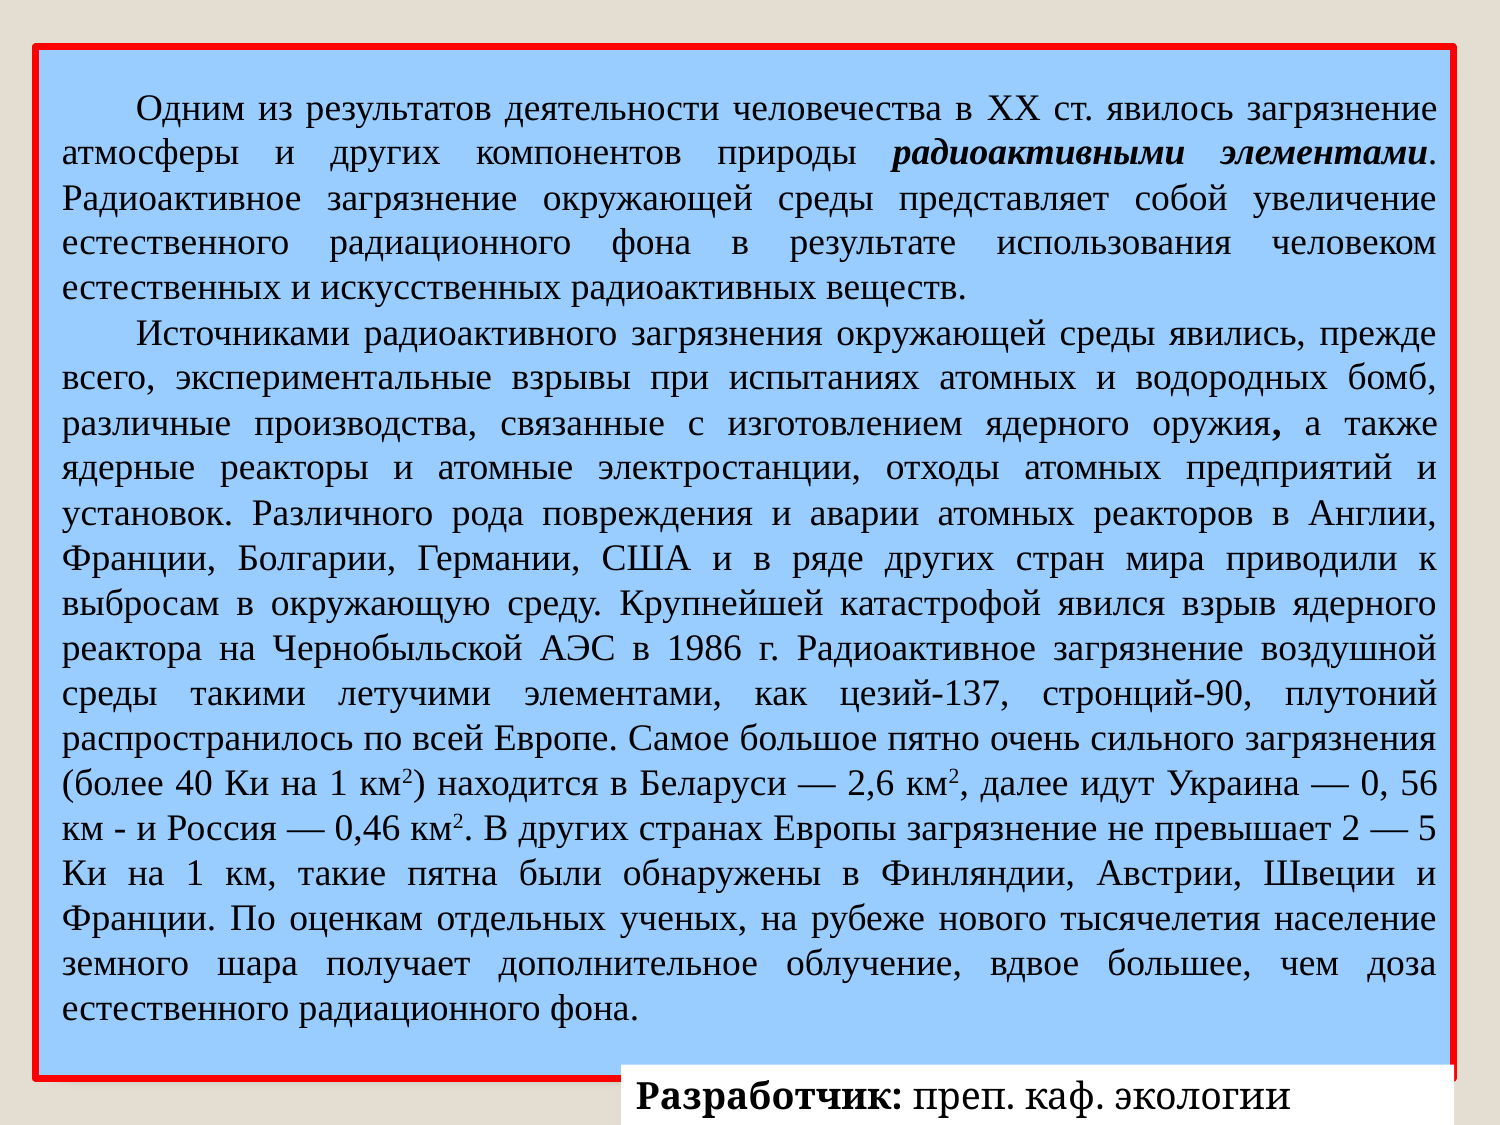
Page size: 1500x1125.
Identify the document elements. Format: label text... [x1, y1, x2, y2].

text_box Одним из результатов деятельности человечества в XX ст. явилось загрязнение атмосферы и других компонентов природы радиоактивными элементами. Радиоактивное загрязнение окружающей среды представляет собой увеличение естественного радиационного фона в результате использования человеком естественных и искусственных радиоактивных веществ. Источниками радиоактивного загрязнения окружающей среды явились, прежде всего, экспериментальные взрывы при испытаниях атомных и водородных бомб, различные производства, связанные с изготовлением ядерного оружия, а также ядерные реакторы и атомные электростанции, отходы атомных предприятий и установок. Различного рода повреждения и аварии атомных реакторов в Англии, Франции, Болгарии, Германии, США и в ряде других стран мира приводили к выбросам в окружающую среду. Крупнейшей катастрофой явился взрыв ядерного реактора на Чернобыльской АЭС в 1986 г. Радиоактивное загрязнение воздушной среды такими летучими элементами, как цезий-137, стронций-90, плутоний распространилось по всей Европе. Самое большое пятно очень сильного загрязнения (более 40 Ки на 1 км2) находится в Беларуси — 2,6 км2, далее идут Украина — 0, 56 км - и Россия — 0,46 км2. В других странах Европы загрязнение не превышает 2 — 5 Ки на 1 км, такие пятна были обнаружены в Финляндии, Австрии, Швеции и Франции. По оценкам отдельных ученых, на рубеже нового тысячелетия население земного шара получает дополнительное облучение, вдвое большее, чем доза естественного радиационного фона. [46, 75, 1454, 1035]
text_box [32, 43, 1457, 1082]
text_box Разработчик: преп. каф. экологии Кирвель П.И. [621, 1064, 1455, 1125]
